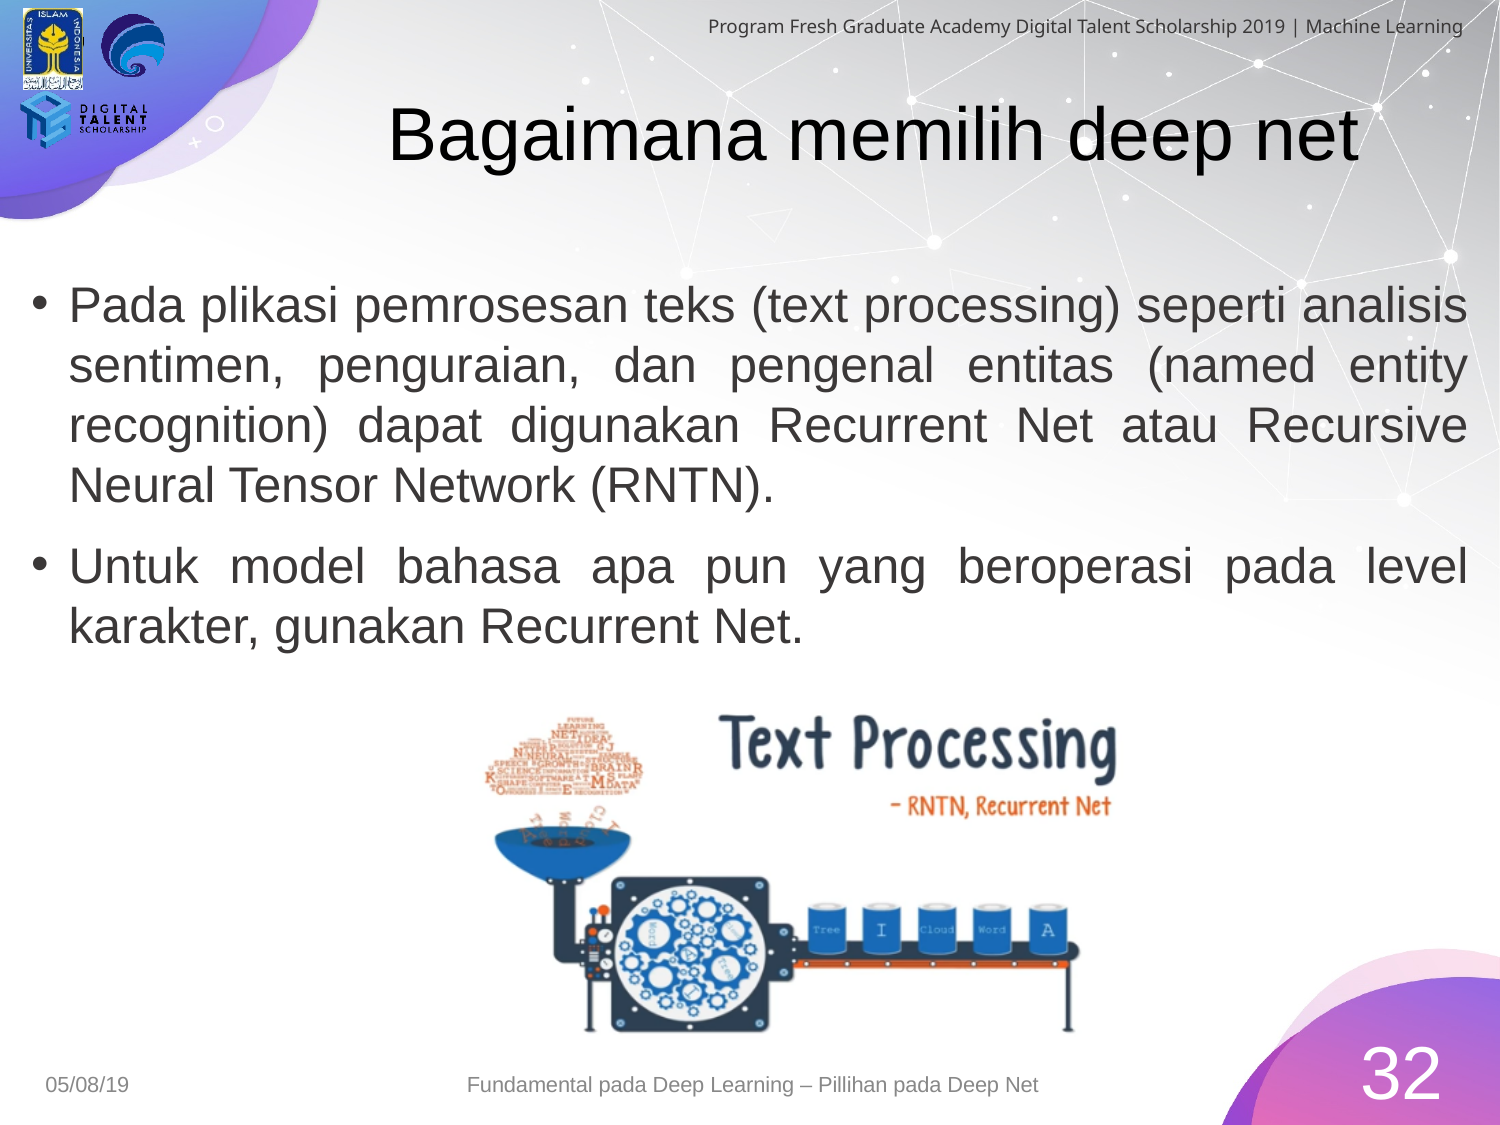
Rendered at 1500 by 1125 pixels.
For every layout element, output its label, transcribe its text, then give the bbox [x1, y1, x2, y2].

slide_number ‹#› [1327, 1025, 1477, 1115]
text_box Pada plikasi pemrosesan teks (text processing) seperti analisis sentimen, penguraian, dan pengenal entitas (named entity recognition) dapat digunakan Recurrent Net atau Recursive Neural Tensor Network (RNTN). Untuk model bahasa apa pun yang beroperasi pada level karakter, gunakan Recurrent Net. [16, 264, 1484, 681]
picture [0, 0, 1500, 1125]
footer Fundamental pada Deep Learning – Pillihan pada Deep Net [386, 1053, 1121, 1114]
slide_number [30, 1053, 272, 1114]
title Bagaimana memilih deep net [271, 66, 1477, 207]
